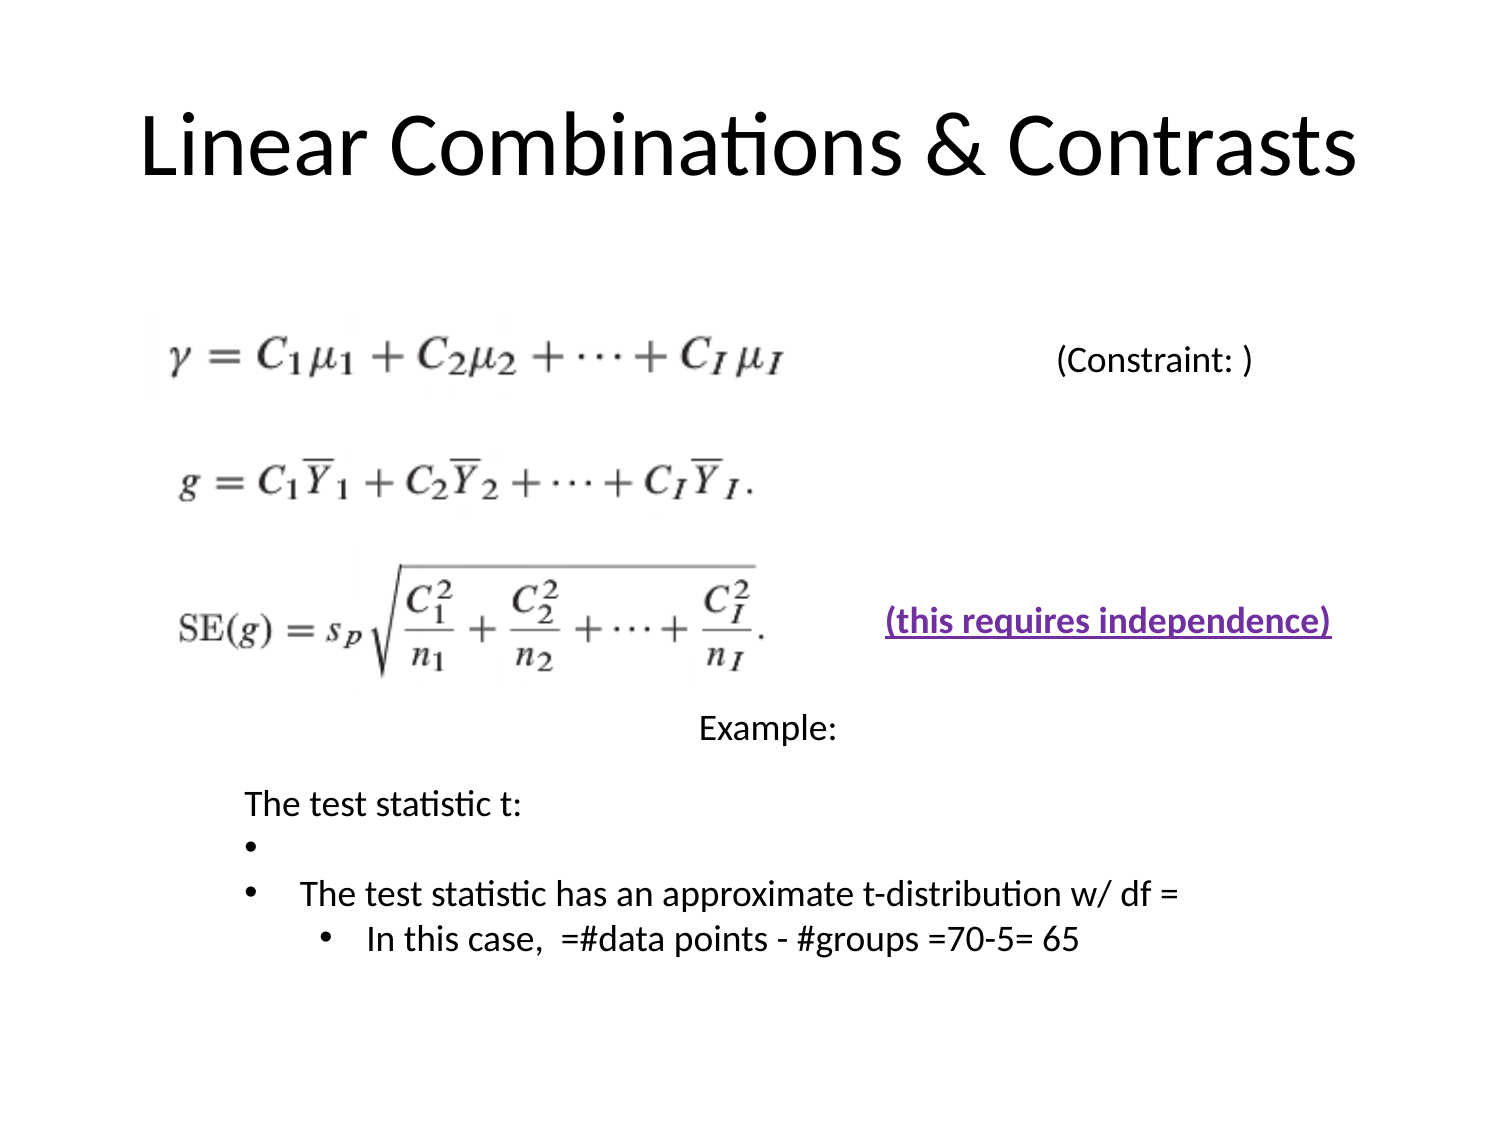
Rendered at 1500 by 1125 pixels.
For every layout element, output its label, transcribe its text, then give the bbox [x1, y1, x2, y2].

picture [134, 312, 793, 401]
title Linear Combinations & Contrasts [75, 45, 1425, 233]
picture [134, 424, 758, 528]
picture [134, 538, 839, 700]
text_box (this requires independence) [870, 588, 1347, 649]
